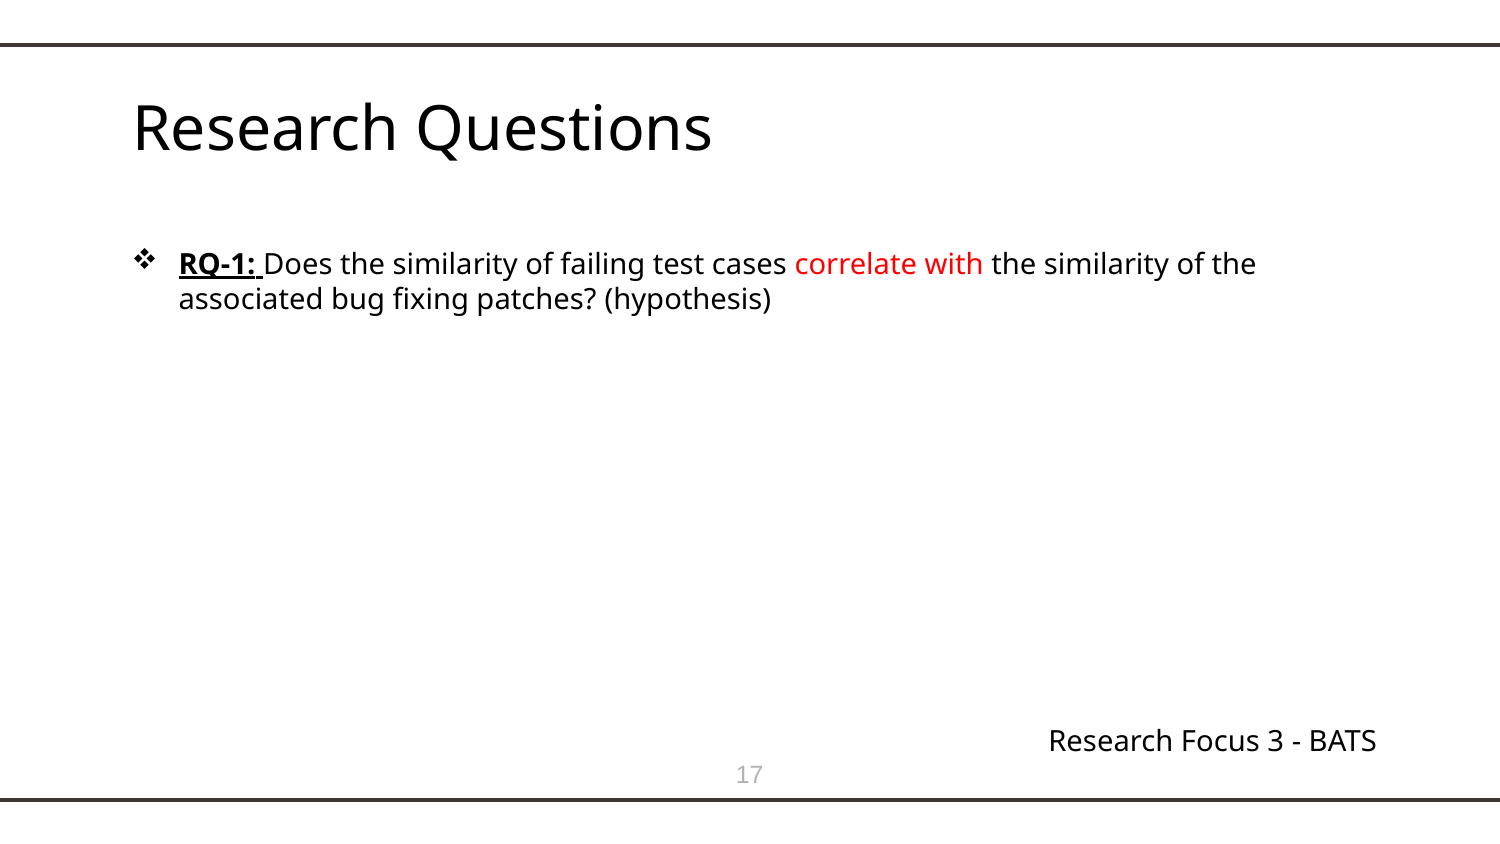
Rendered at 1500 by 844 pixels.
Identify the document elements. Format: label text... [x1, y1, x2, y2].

title Research Questions [116, 72, 1383, 167]
text_box RQ-1: Does the similarity of failing test cases correlate with the similarity of the associated bug fixing patches? (hypothesis) [116, 237, 1383, 393]
slide_number 16 [581, 765, 919, 797]
text_box Research Focus 3 - BATS [116, 715, 1392, 765]
